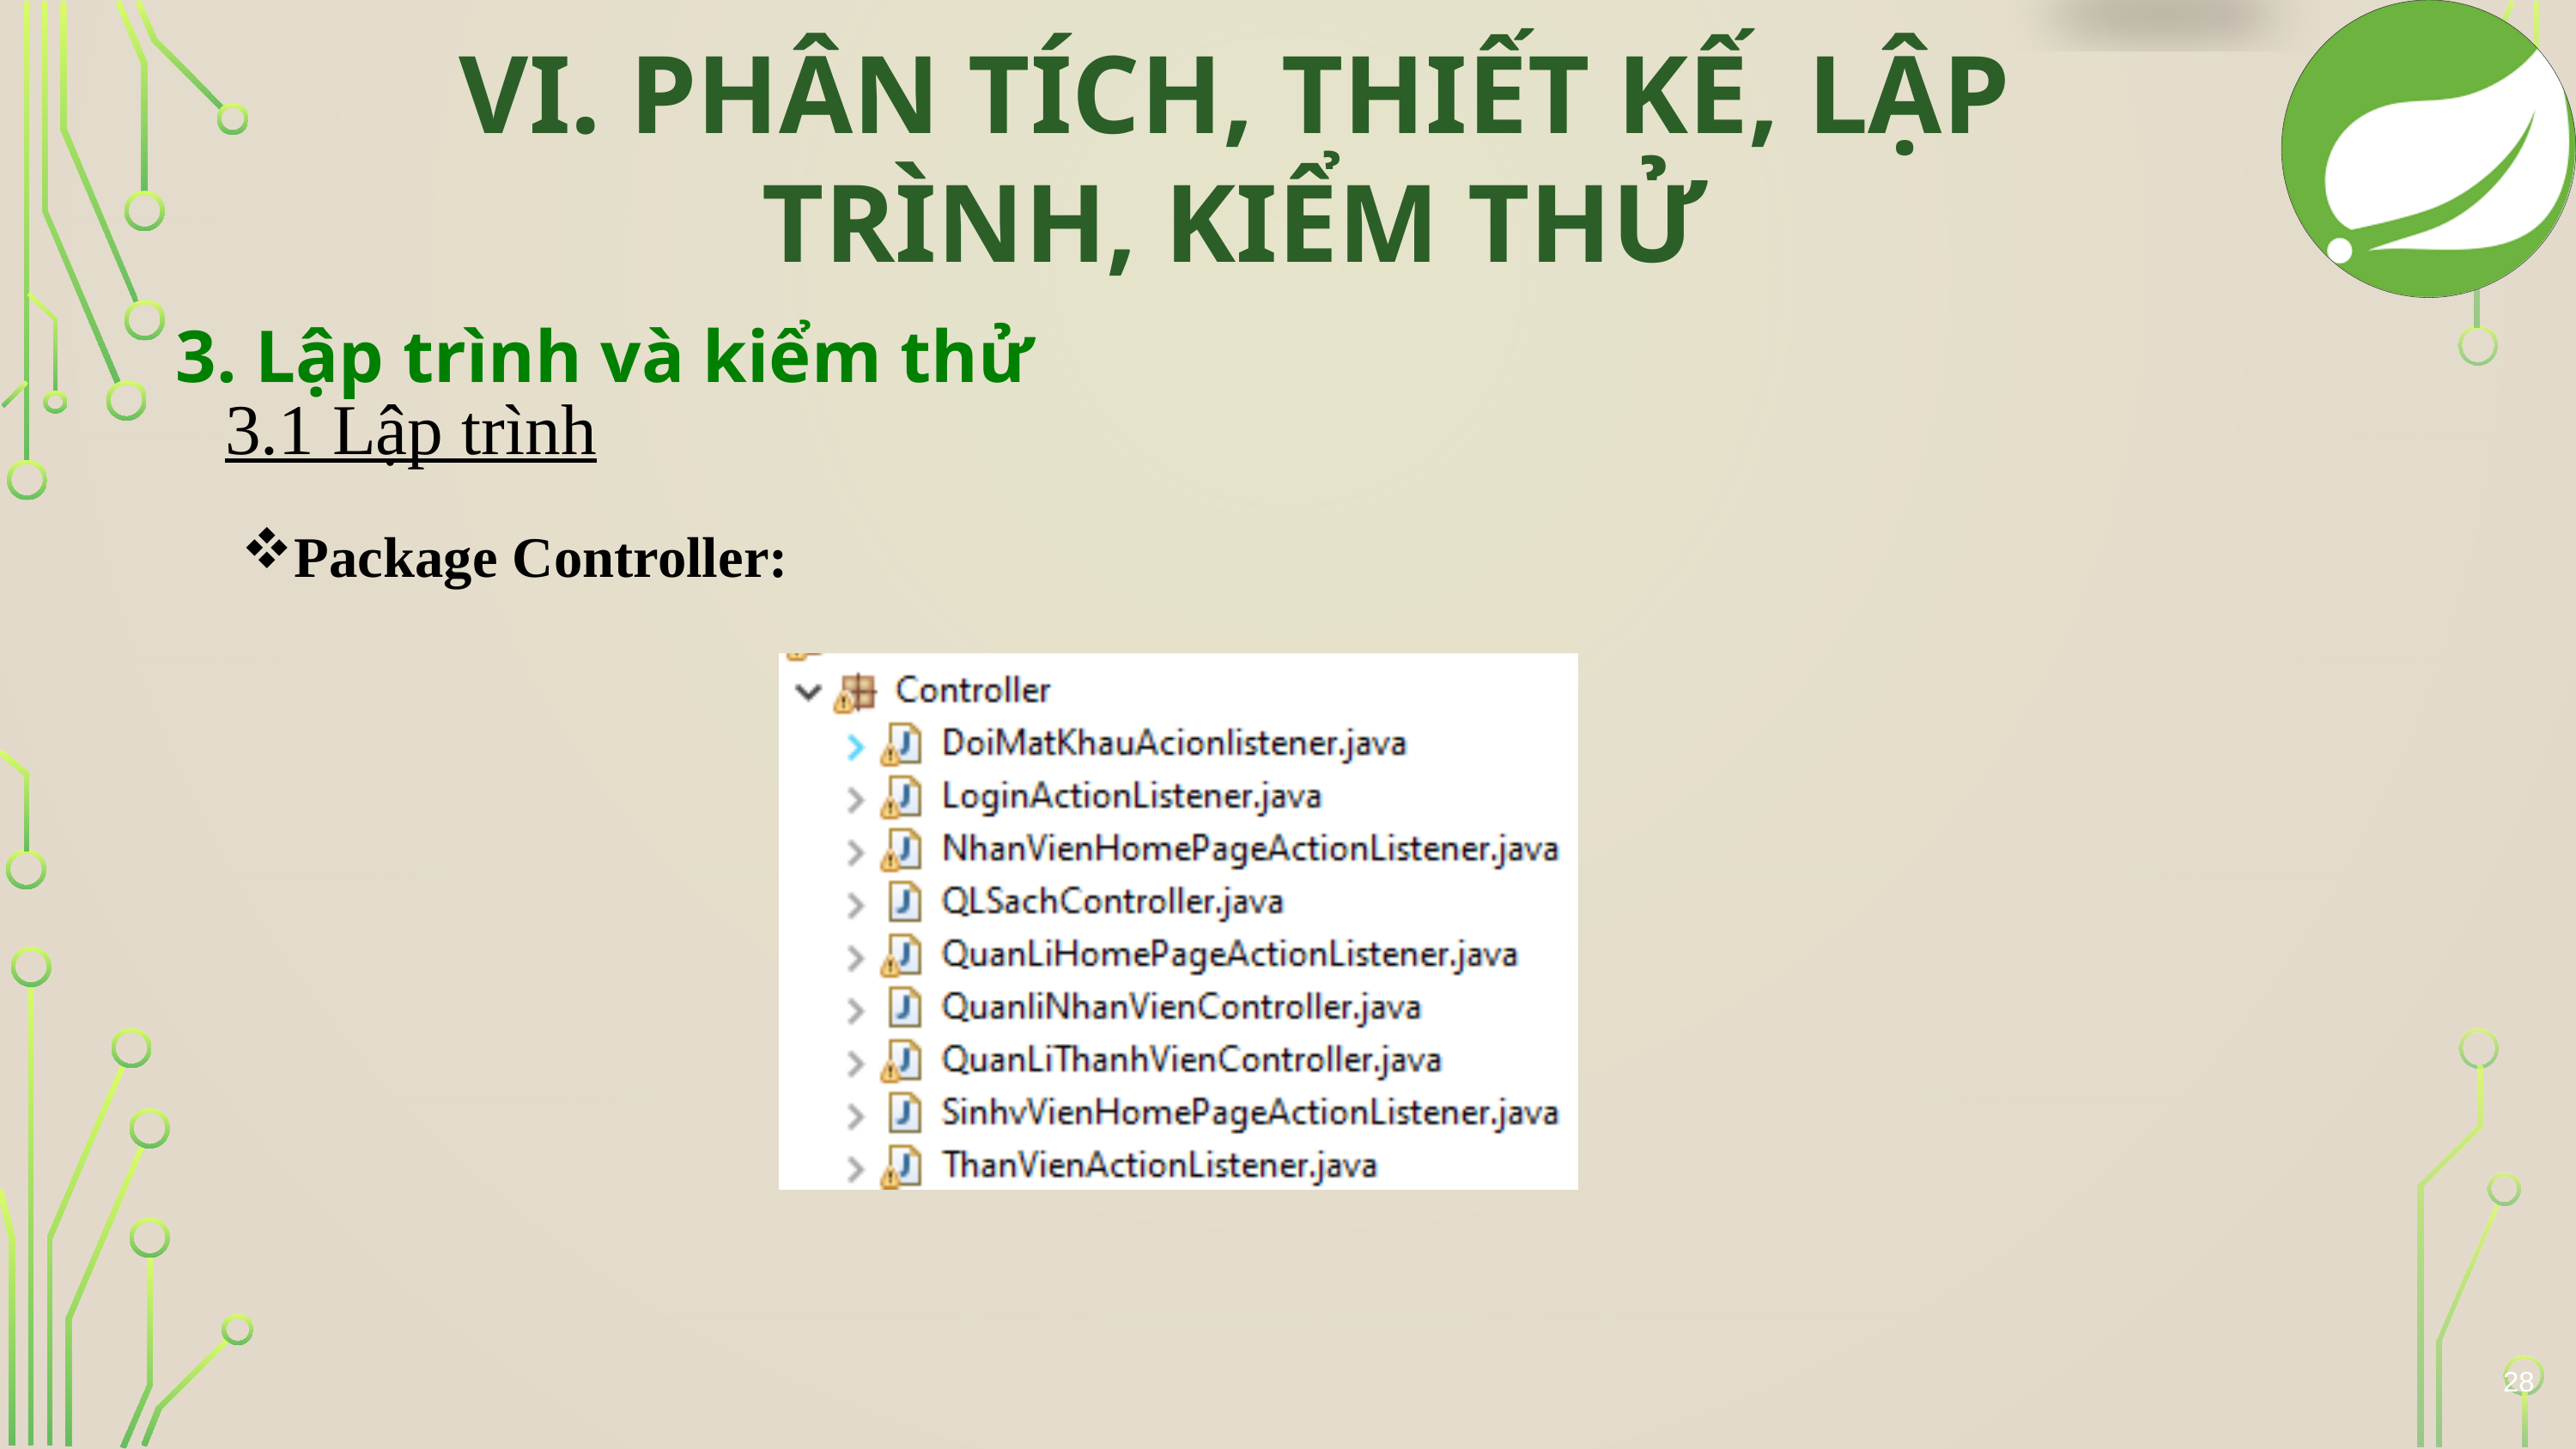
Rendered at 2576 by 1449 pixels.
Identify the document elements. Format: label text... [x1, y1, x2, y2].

picture [2281, 0, 2576, 298]
slide_number 28 [2429, 1342, 2548, 1420]
text_box Package Controller: [228, 503, 1409, 596]
text_box [162, 475, 2429, 1420]
text_box 3. Lập trình và kiểm thử [162, 304, 1288, 403]
text_box VI. PHÂN TÍCH, THIẾT KẾ, LẬP TRÌNH, KIỂM THỬ [416, 19, 2054, 290]
text_box 3.1 Lập trình [212, 376, 978, 476]
picture [778, 653, 1578, 1190]
